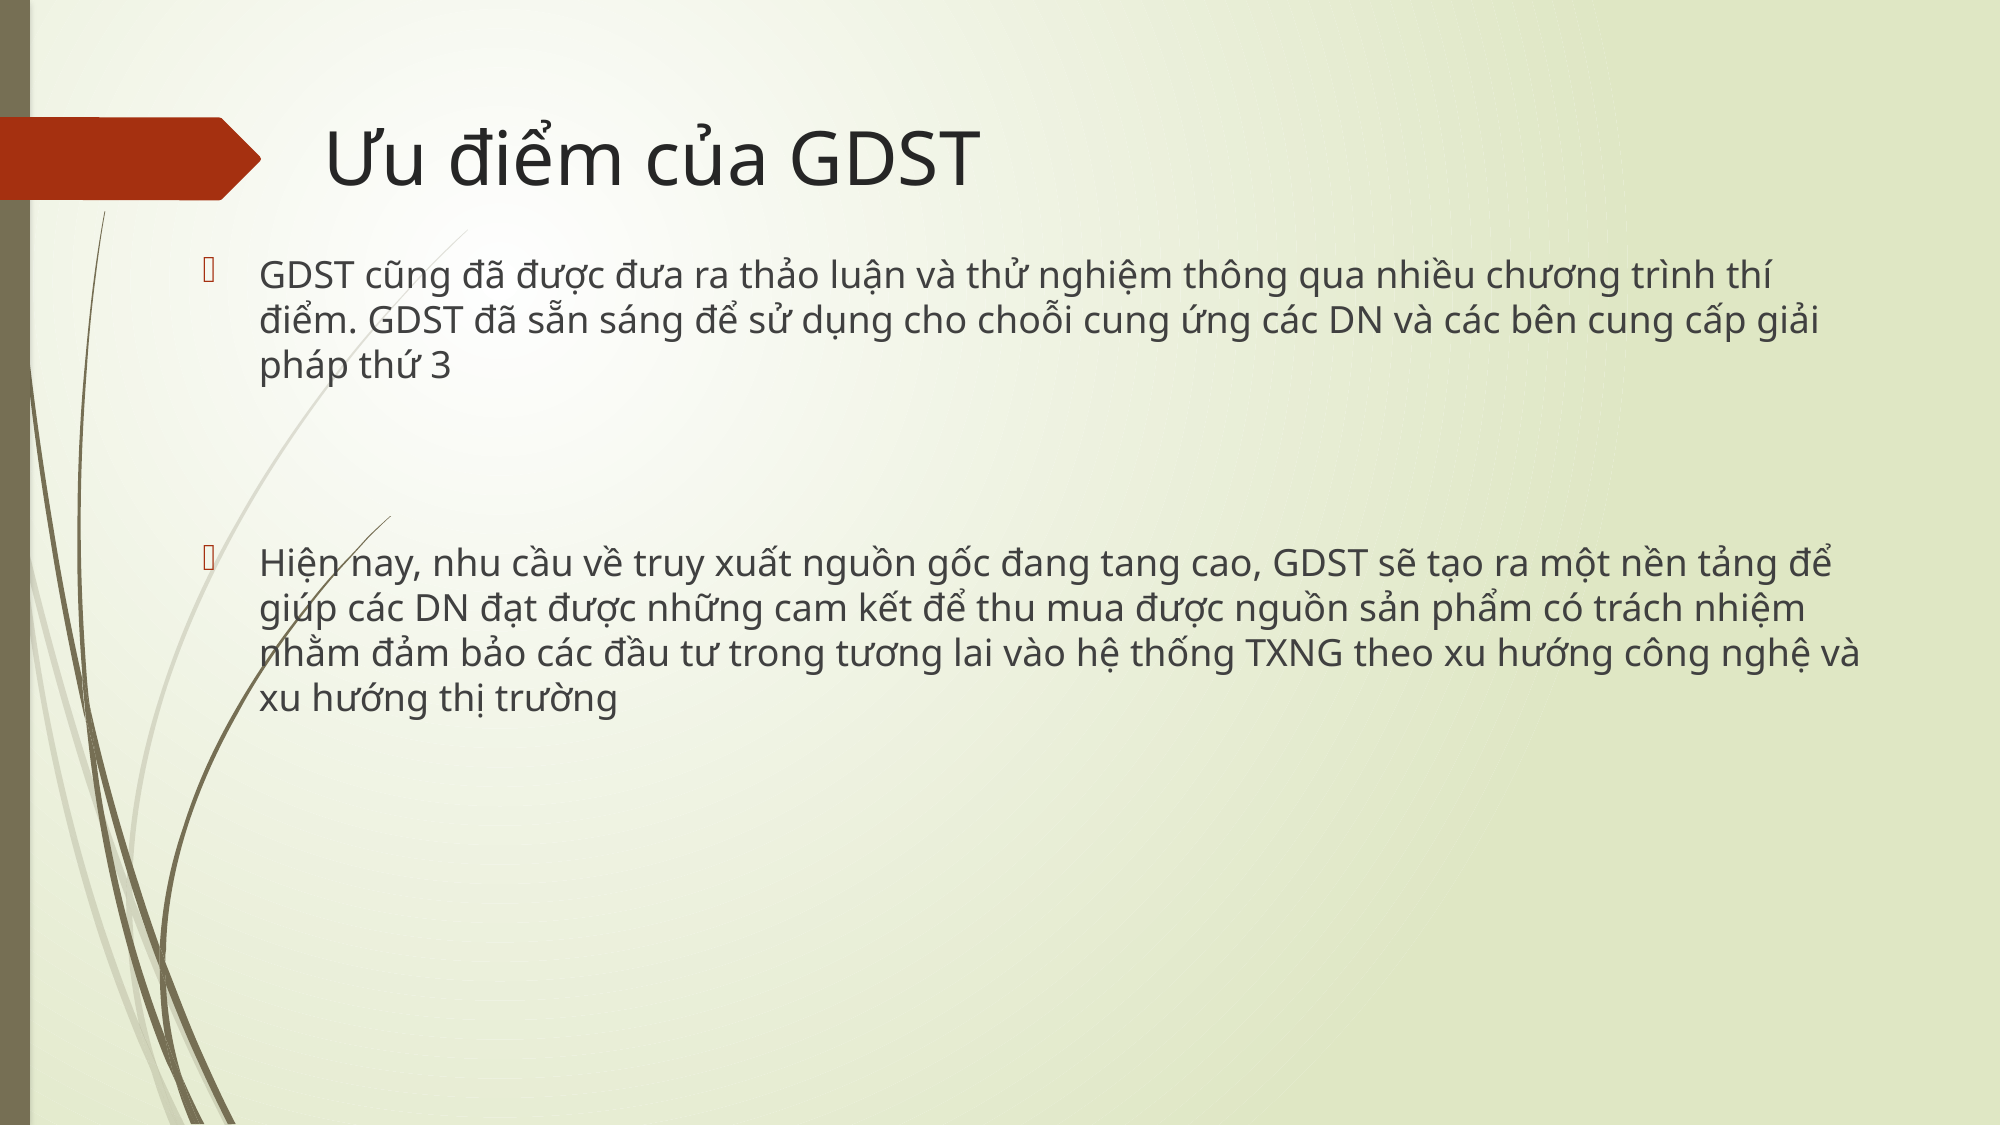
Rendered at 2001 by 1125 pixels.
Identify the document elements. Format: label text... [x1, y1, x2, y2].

list GDST cũng đã được đưa ra thảo luận và thử nghiệm thông qua nhiều chương trình thí điểm. GDST đã sẵn sáng để sử dụng cho choỗi cung ứng các DN và các bên cung cấp giải pháp thứ 3 Hiện nay, nhu cầu về truy xuất nguồn gốc đang tang cao, GDST sẽ tạo ra một nền tảng để giúp các DN đạt được những cam kết để thu mua được nguồn sản phẩm có trách nhiệm nhằm đảm bảo các đầu tư trong tương lai vào hệ thống TXNG theo xu hướng công nghệ và xu hướng thị trường [187, 243, 1888, 970]
title Ưu điểm của GDST [308, 102, 1888, 243]
